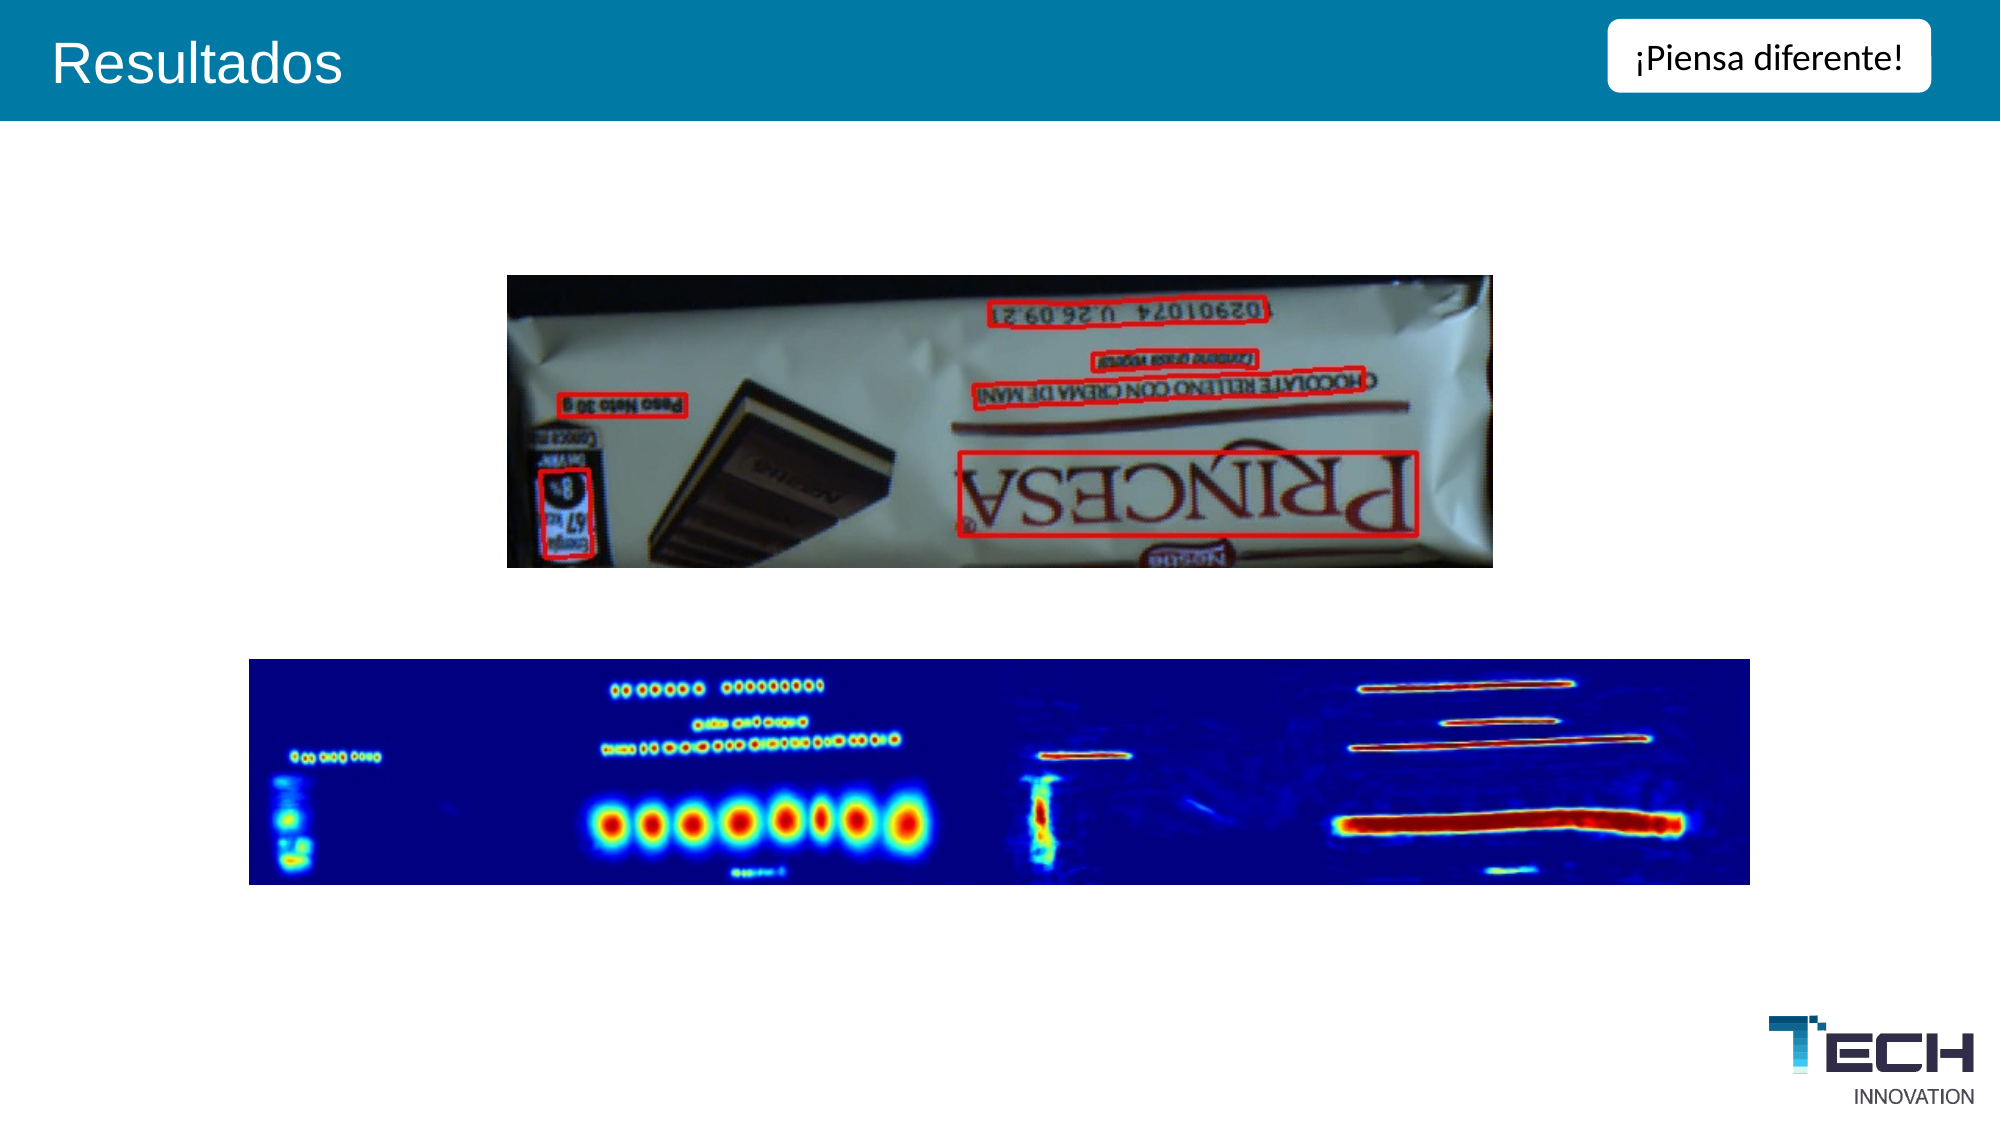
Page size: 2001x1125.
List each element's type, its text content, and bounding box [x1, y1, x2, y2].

text_box Resultados [36, 17, 500, 103]
picture [249, 659, 1751, 885]
picture [507, 275, 1493, 569]
text_box ¡Piensa diferente! [1607, 18, 1932, 93]
picture [1766, 1014, 1976, 1107]
text_box [0, 0, 2000, 122]
